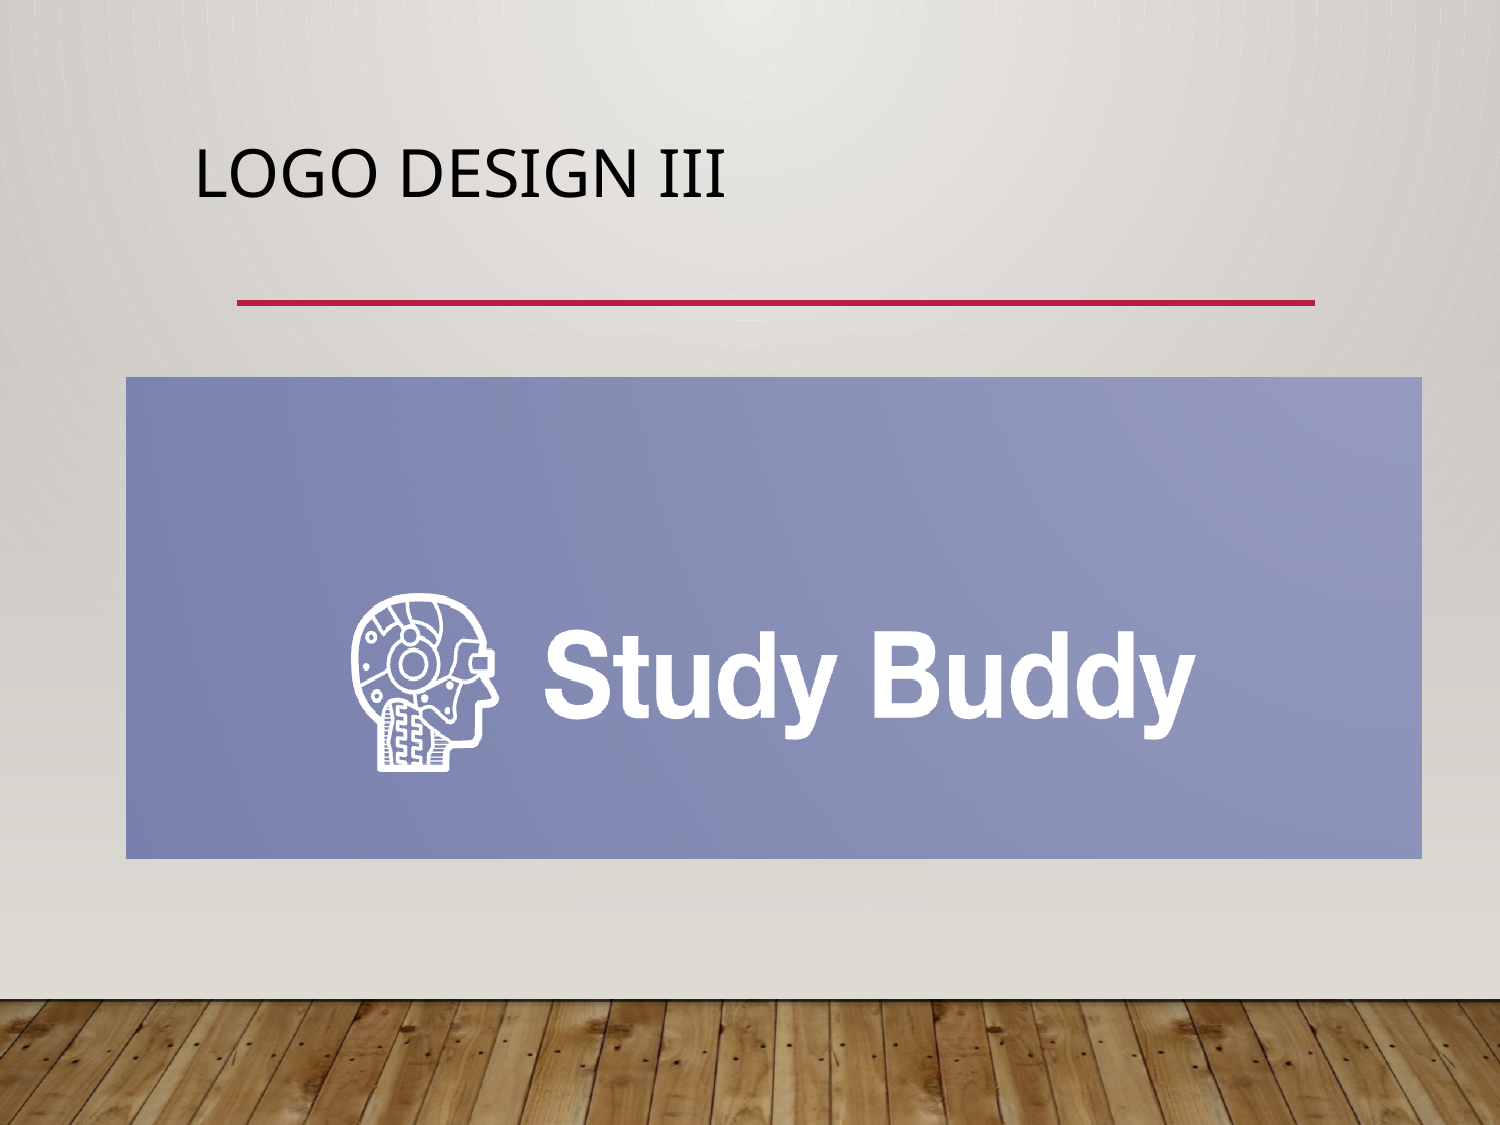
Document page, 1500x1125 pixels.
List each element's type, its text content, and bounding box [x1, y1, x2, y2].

title Logo Design III [178, 131, 1361, 305]
picture [0, 999, 1500, 1125]
picture [126, 377, 1422, 859]
